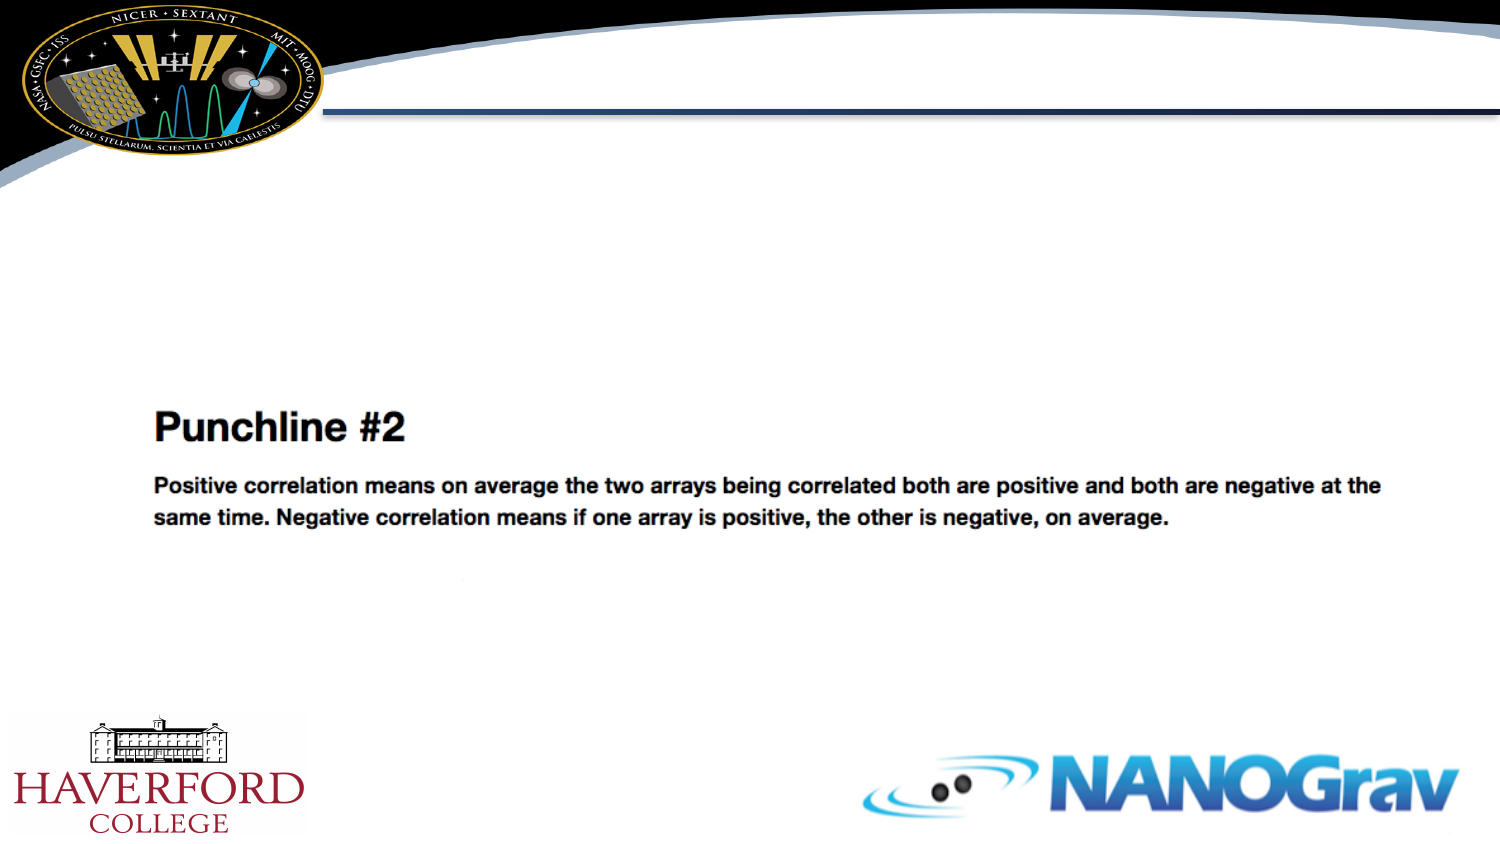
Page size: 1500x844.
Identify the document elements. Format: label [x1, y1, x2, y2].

list [74, 369, 1426, 582]
slide_number [1074, 782, 1425, 827]
picture [0, 0, 1500, 844]
footer [512, 782, 988, 827]
